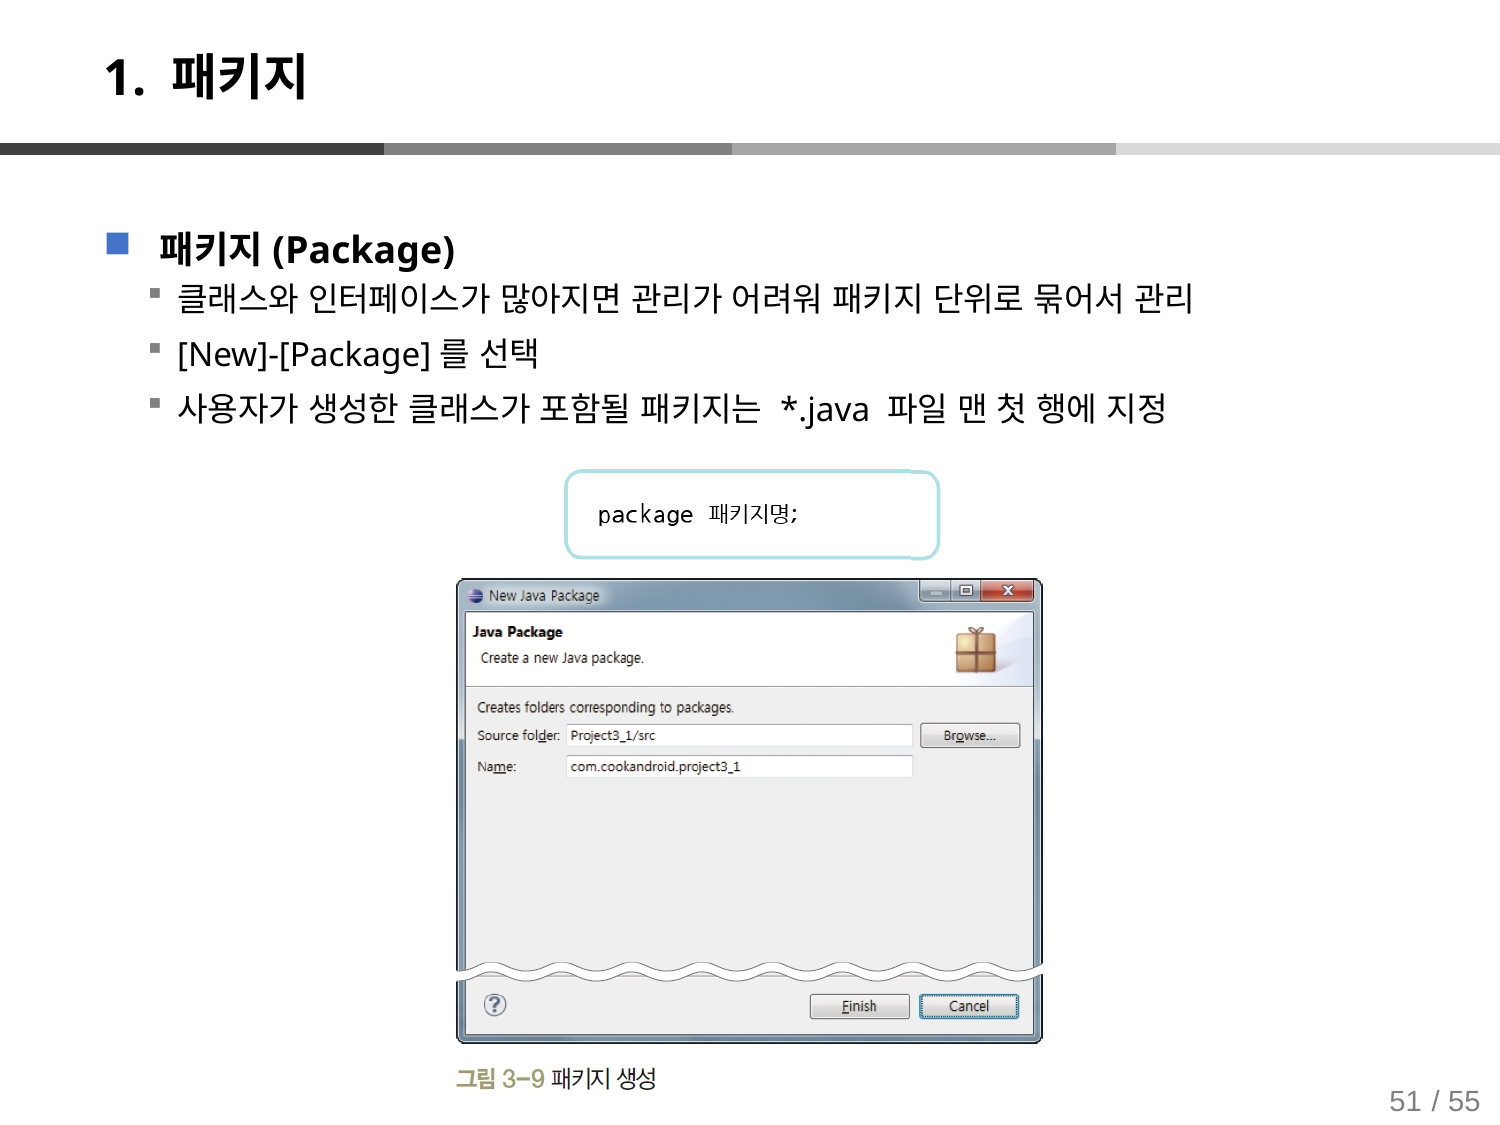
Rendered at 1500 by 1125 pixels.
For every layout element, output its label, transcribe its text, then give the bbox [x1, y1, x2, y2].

title 1. 패키지 [88, 30, 1211, 121]
picture [450, 570, 1050, 1094]
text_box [553, 457, 949, 566]
list 패키지(Package) 클래스와 인터페이스가 많아지면 관리가 어려워 패키지 단위로 묶어서 관리 [New]-[Package]를 선택 사용자가 생성한 클래스가 포함될 패키지는 *.java 파일 맨 첫 행에 지정 [88, 196, 1436, 1083]
